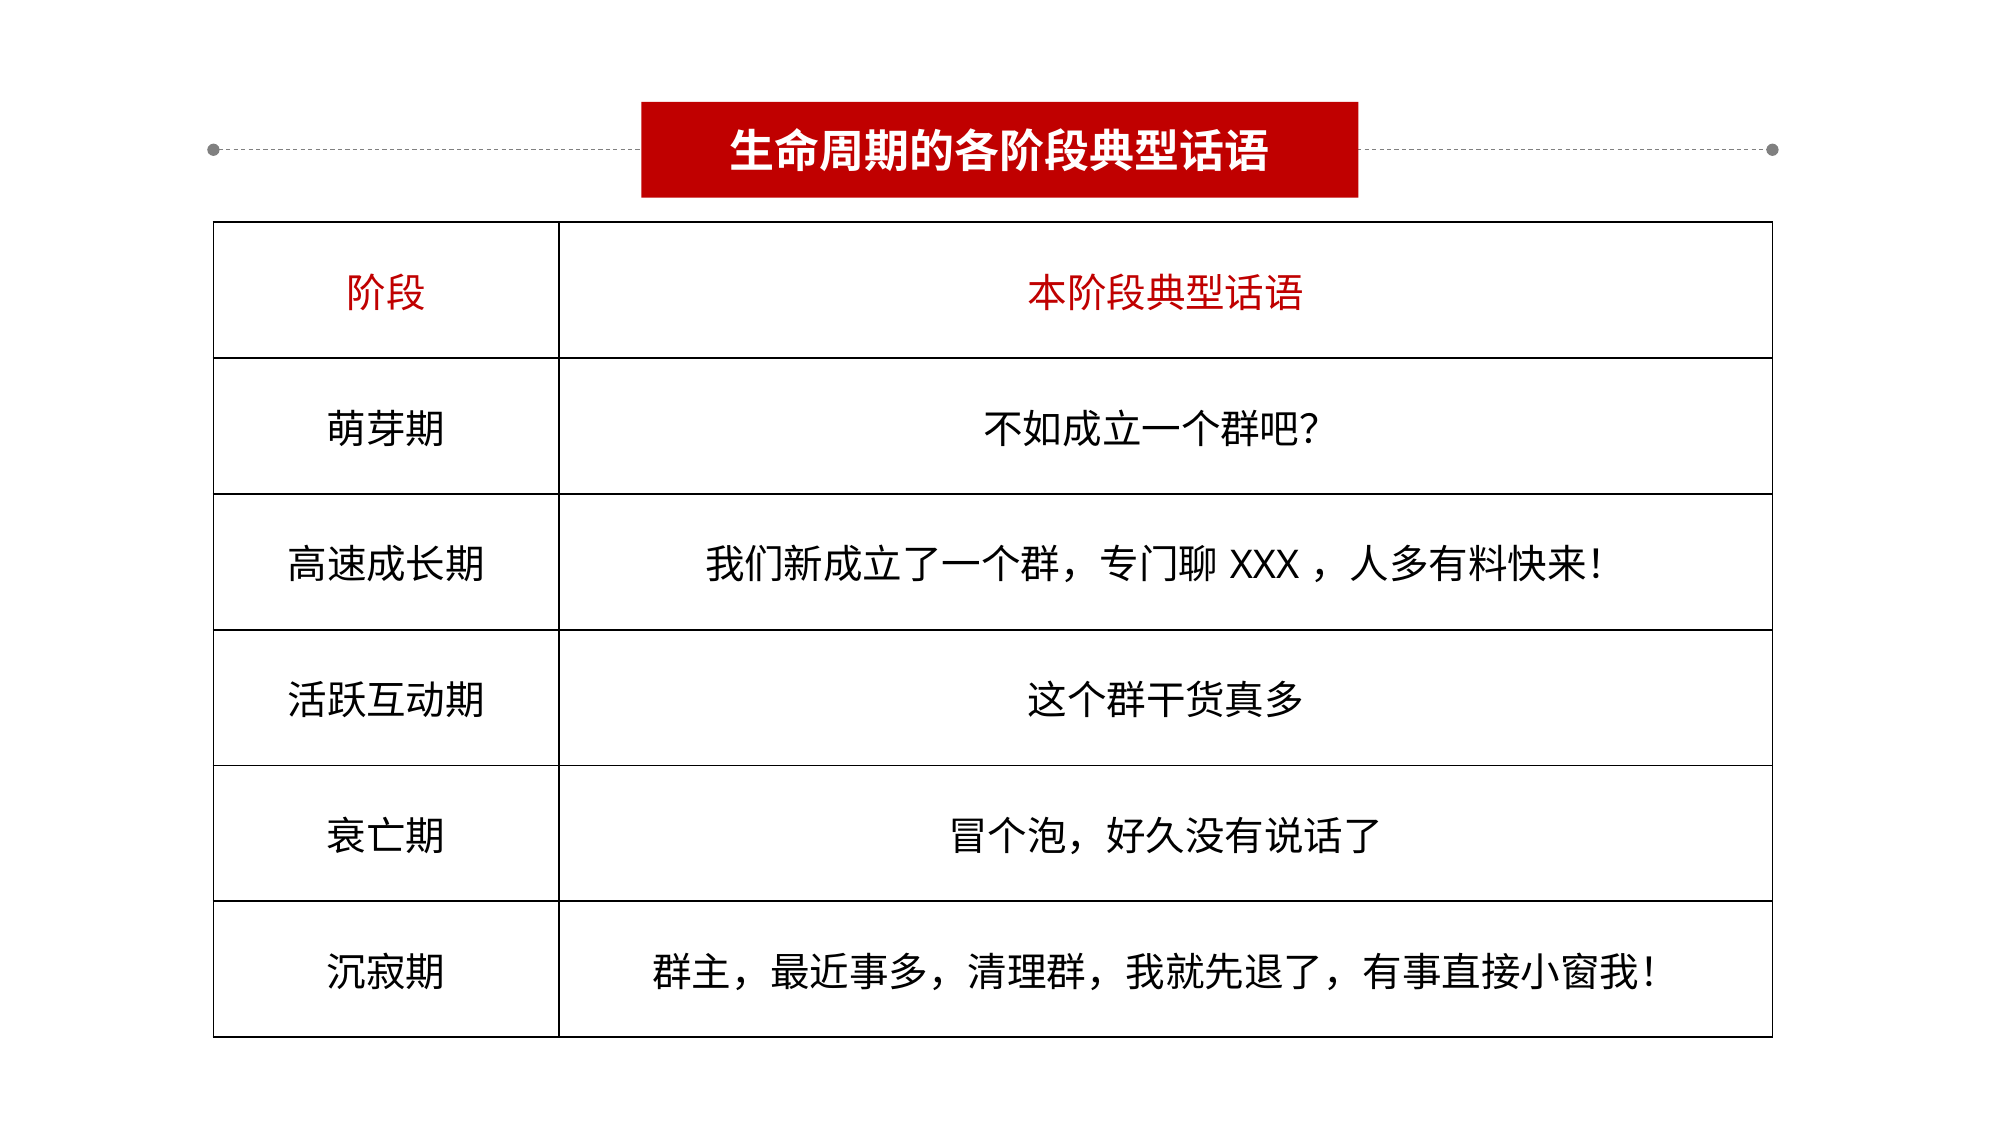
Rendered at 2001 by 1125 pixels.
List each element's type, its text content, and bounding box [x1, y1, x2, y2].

table_cell 衰亡期 [214, 766, 558, 900]
text_box 生命周期的各阶段典型话语 [640, 101, 1359, 149]
table_cell 群主，最近事多，清理群，我就先退了，有事直接小窗我！ [560, 902, 1772, 1036]
table_cell 活跃互动期 [214, 631, 558, 765]
table_header 阶段 [214, 223, 558, 357]
table_cell 这个群干货真多 [560, 631, 1772, 765]
table_cell 沉寂期 [214, 902, 558, 1036]
table_cell 萌芽期 [214, 359, 558, 493]
table_cell 不如成立一个群吧？ [560, 359, 1772, 493]
table_cell 我们新成立了一个群，专门聊XXX，人多有料快来！ [560, 495, 1772, 629]
table_cell 冒个泡，好久没有说话了 [560, 766, 1772, 900]
table_header 本阶段典型话语 [560, 223, 1772, 357]
table_cell 高速成长期 [214, 495, 558, 629]
text_box 生命周期的各阶段典型话语 [640, 150, 1359, 199]
